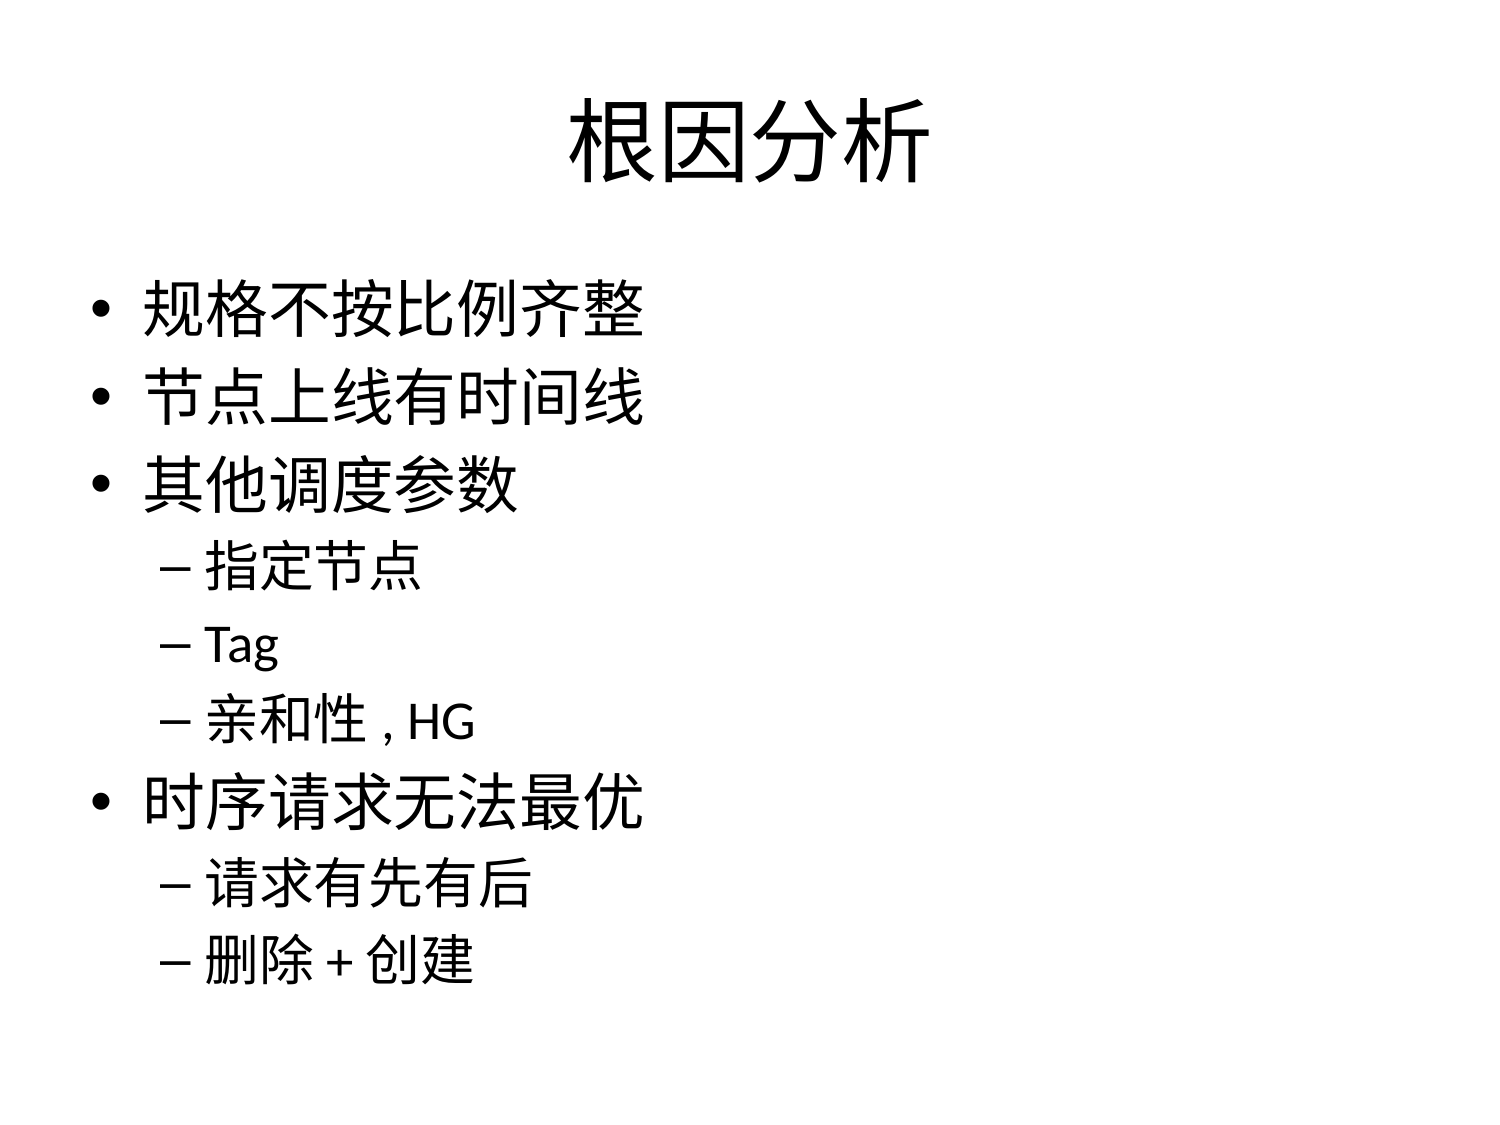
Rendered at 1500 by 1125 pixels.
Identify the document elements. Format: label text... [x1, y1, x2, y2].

list 规格不按比例齐整 节点上线有时间线 其他调度参数 指定节点 Tag 亲和性, HG 时序请求无法最优 请求有先有后 删除+创建 [75, 262, 1425, 1005]
title 根因分析 [75, 45, 1425, 233]
